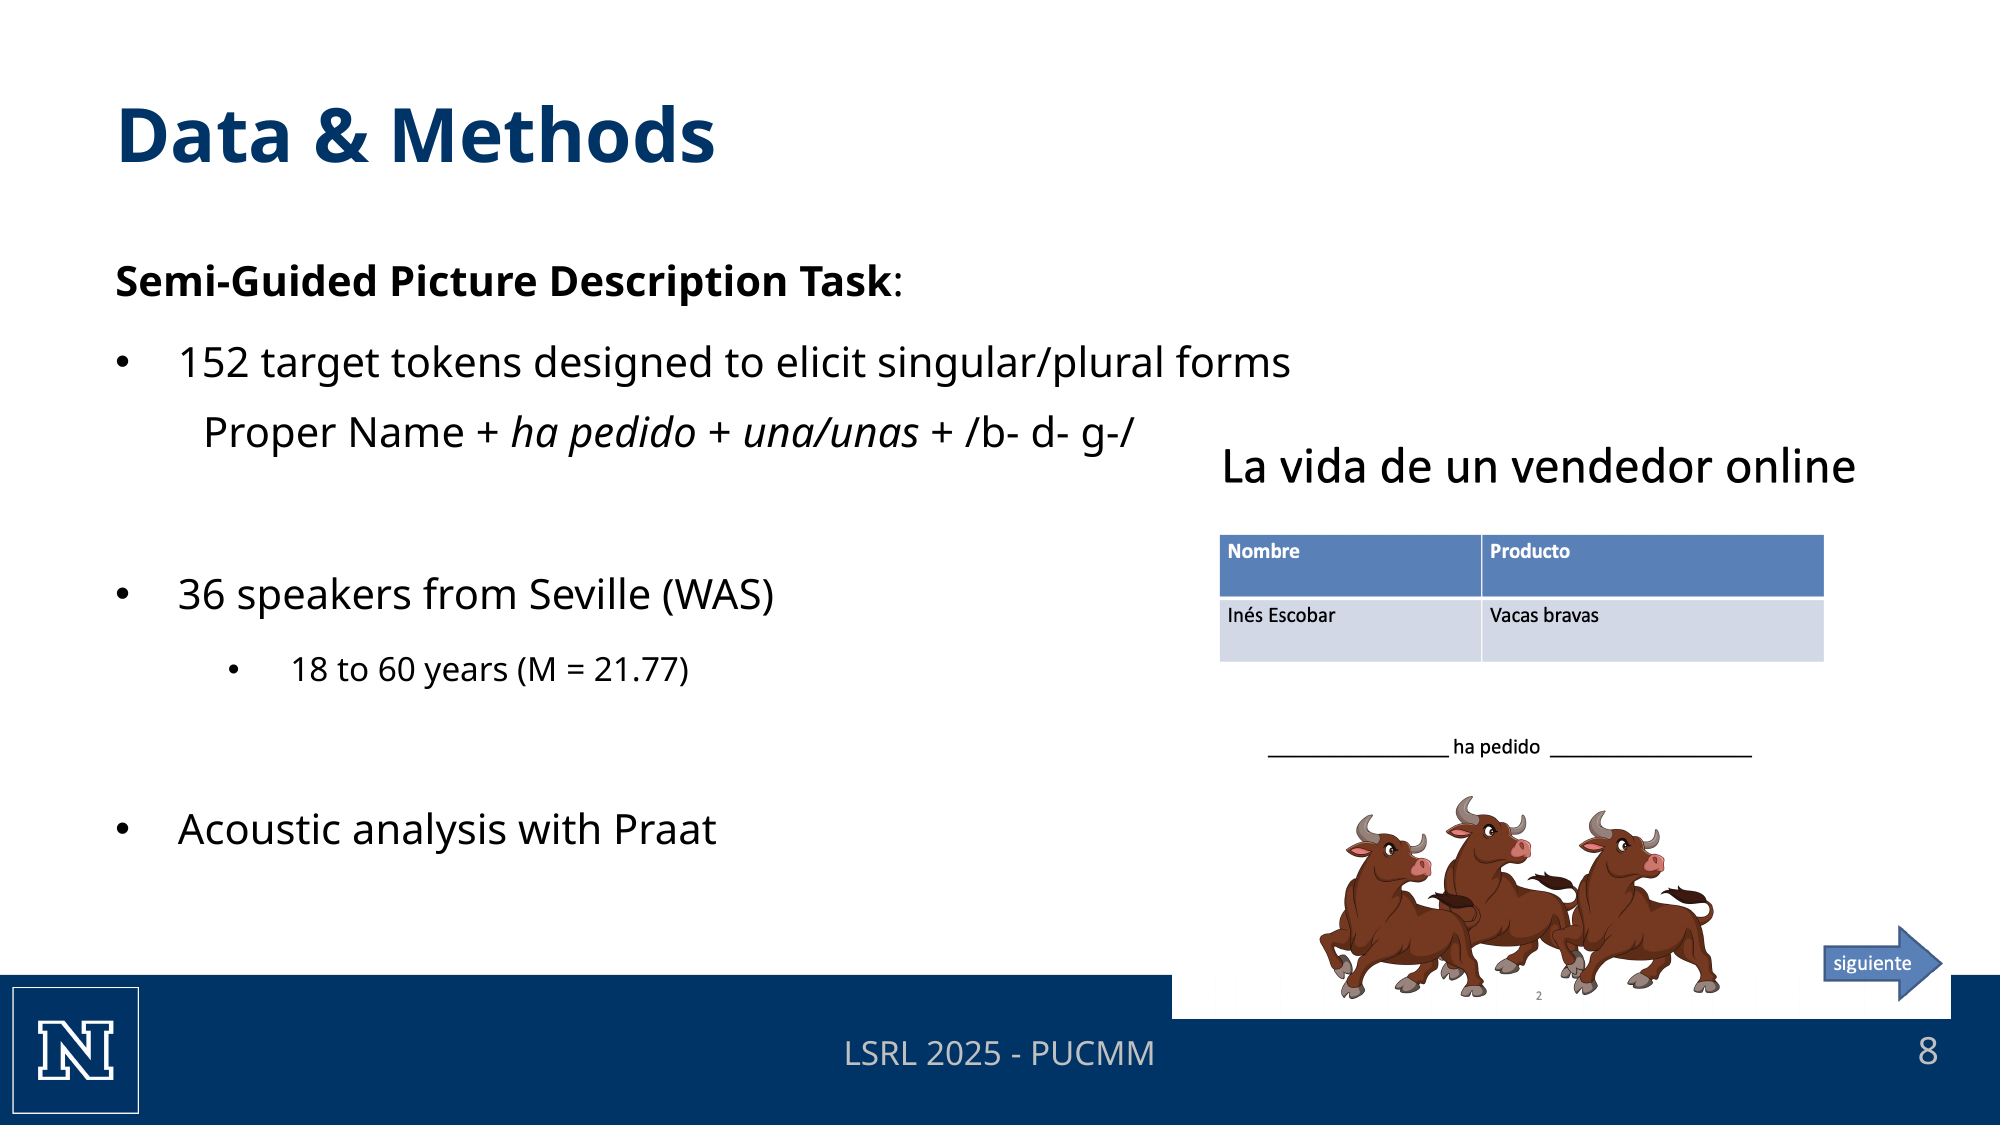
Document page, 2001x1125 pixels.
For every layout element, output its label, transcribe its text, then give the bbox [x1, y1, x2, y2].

list Semi-Guided Picture Description Task: 152 target tokens designed to elicit singular/plural forms Proper Name + ha pedido + una/unas + /b- d- g-/ 36 speakers from Seville (WAS) 18 to 60 years (M = 21.77) Acoustic analysis with Praat [100, 237, 1849, 925]
picture [1172, 421, 1951, 1019]
picture [12, 987, 139, 1114]
text_box LSRL 2025 - PUCMM [352, 1016, 1648, 1101]
text_box 8 [1902, 1019, 1980, 1080]
title Data & Methods [100, 90, 1849, 201]
text_box [0, 974, 2000, 1125]
